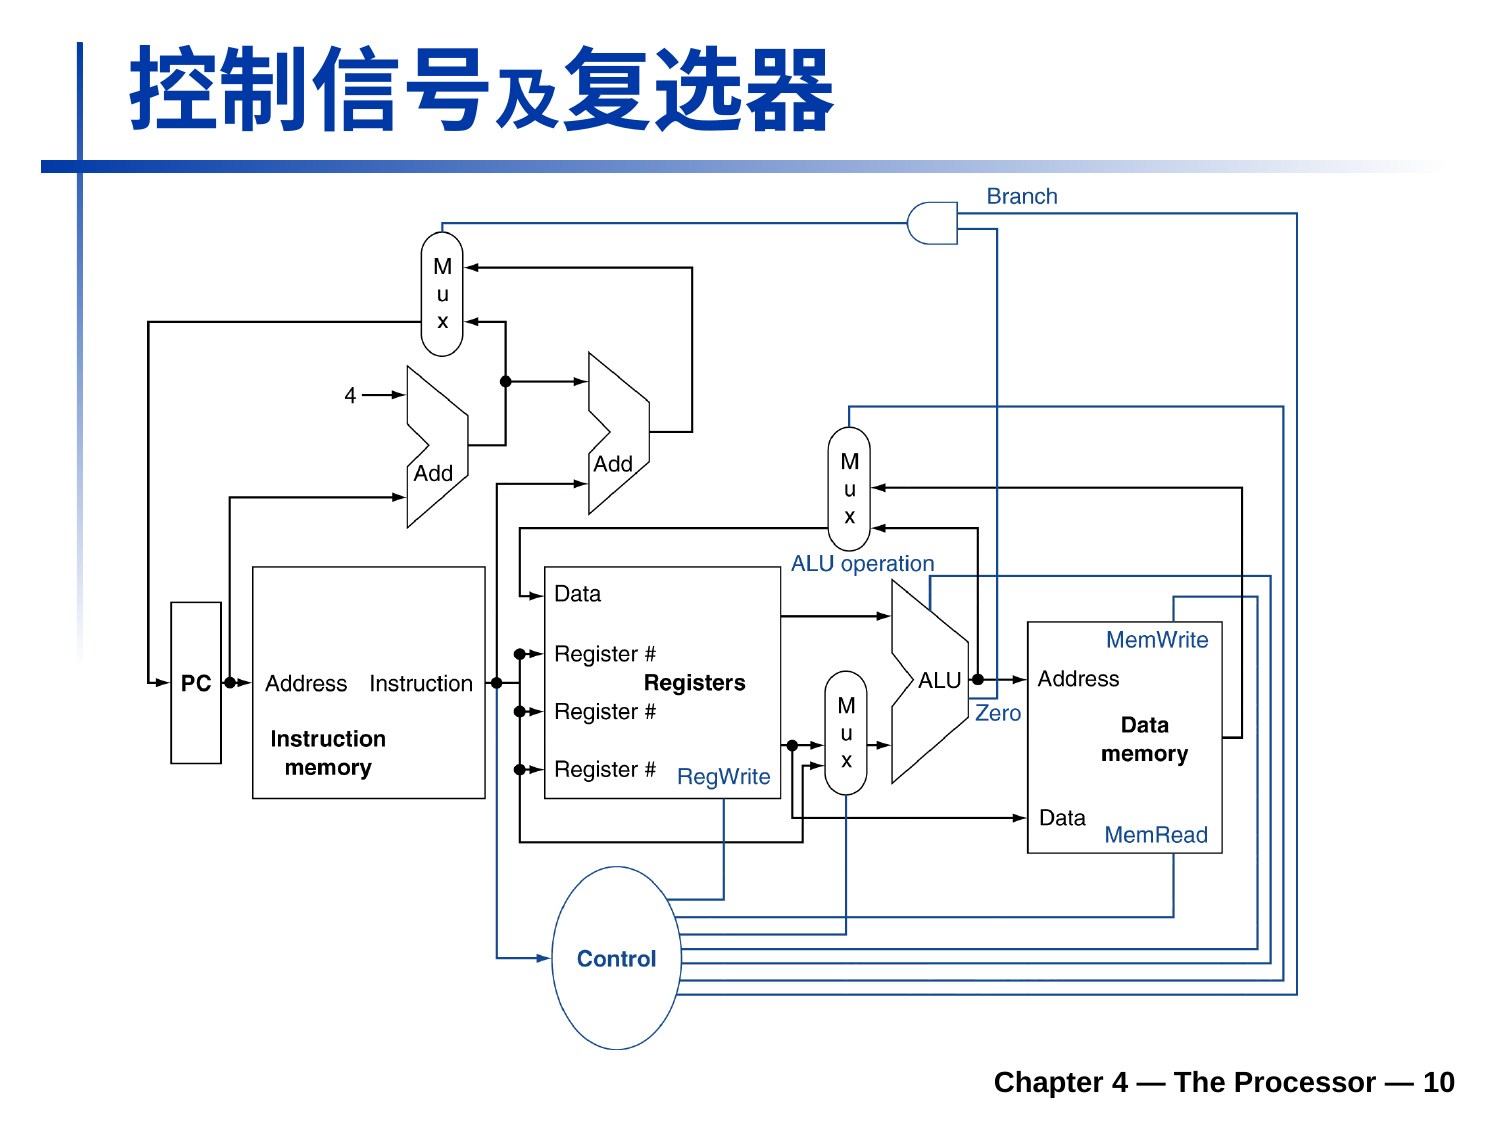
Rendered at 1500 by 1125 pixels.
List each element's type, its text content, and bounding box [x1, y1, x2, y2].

footer Chapter 4 — The Processor — 10 [277, 1046, 1471, 1106]
title 控制信号及复选器 [112, 23, 1468, 149]
picture [147, 184, 1298, 1050]
